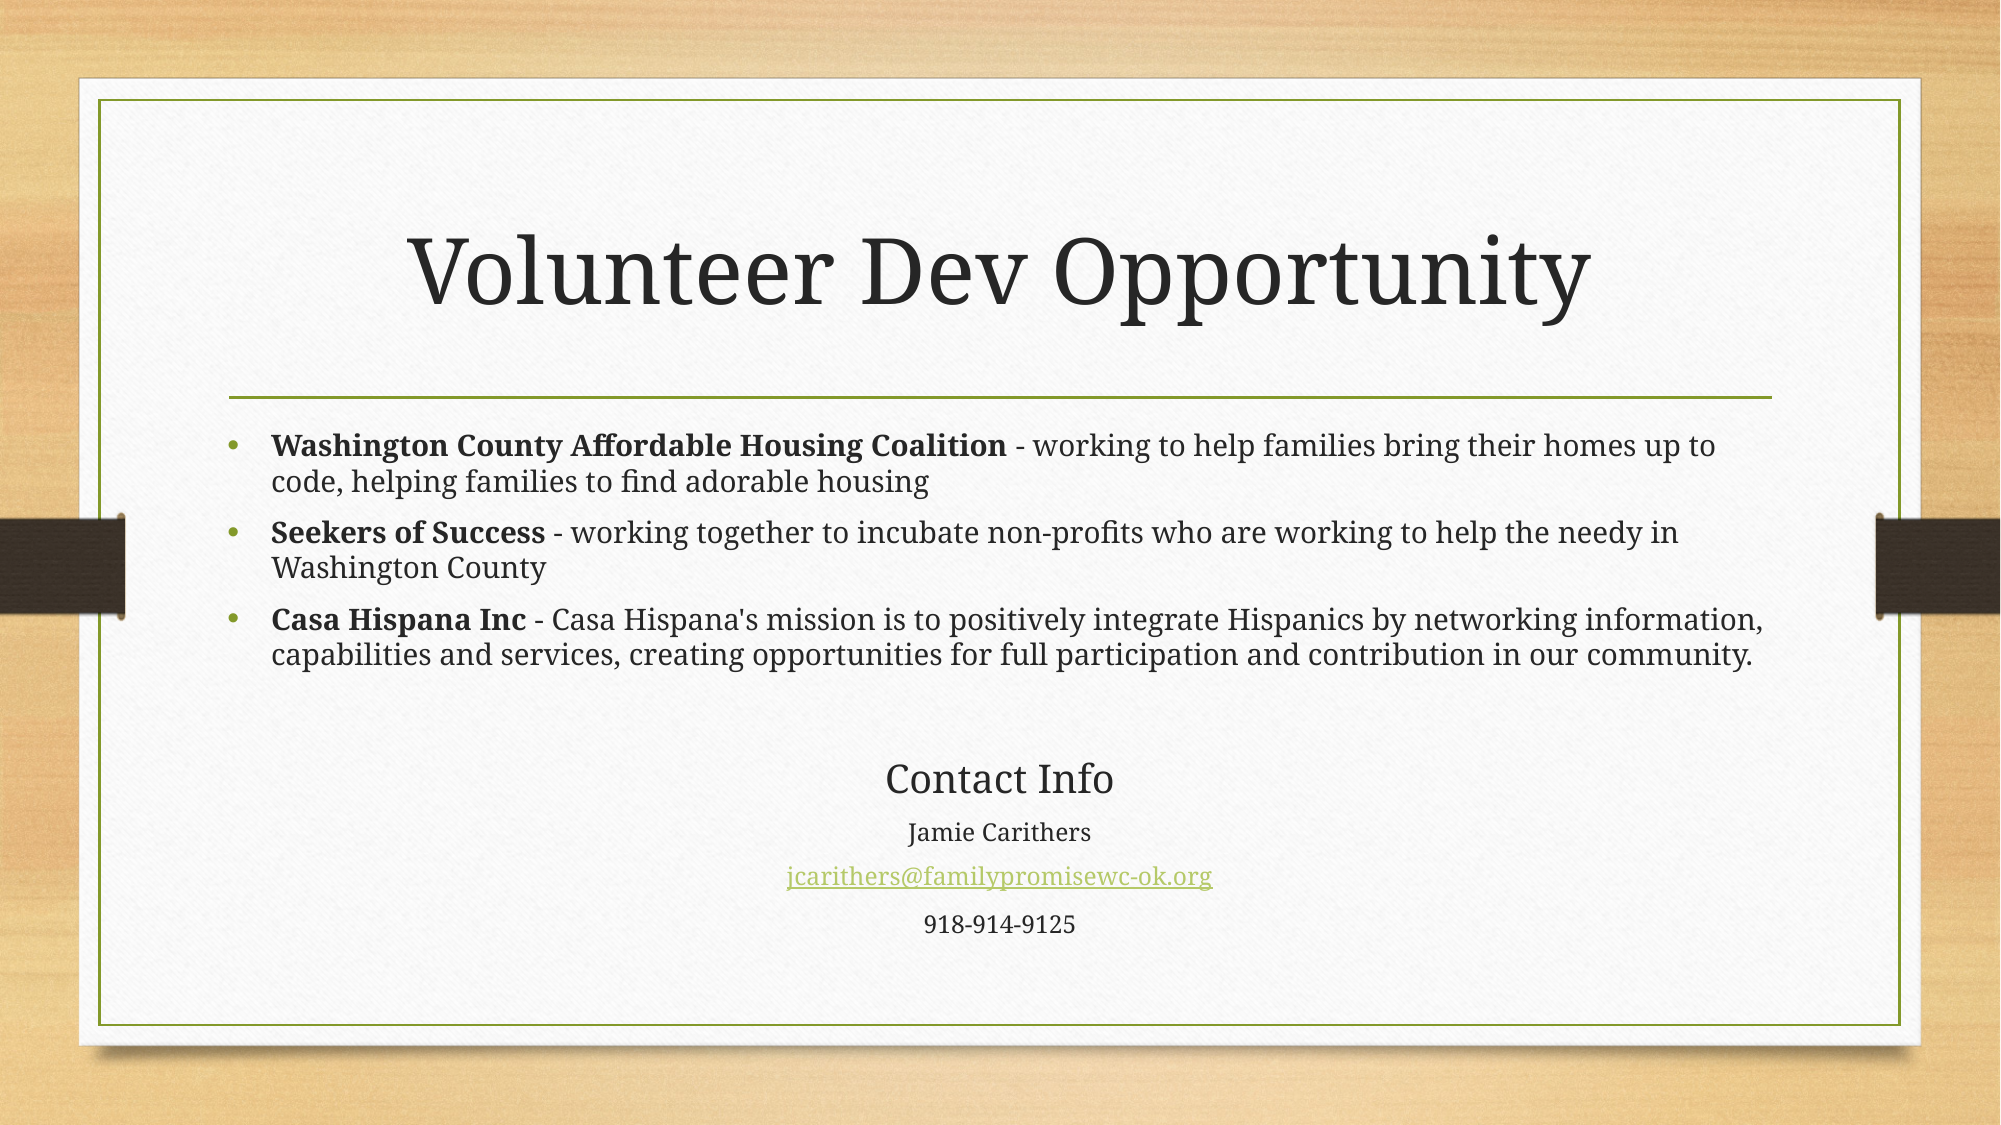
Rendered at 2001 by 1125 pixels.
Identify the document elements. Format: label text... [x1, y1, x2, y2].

title Volunteer Dev Opportunity [212, 161, 1788, 375]
picture [0, 0, 2001, 1125]
list Washington County Affordable Housing Coalition - working to help families bring their homes up to code, helping families to find adorable housing Seekers of Success - working together to incubate non-profits who are working to help the needy in Washington County Casa Hispana Inc - Casa Hispana's mission is to positively integrate Hispanics by networking information, capabilities and services, creating opportunities for full participation and contribution in our community. Contact Info Jamie Carithers jcarithers@familypromisewc-ok.org 918-914-9125 [212, 419, 1788, 964]
